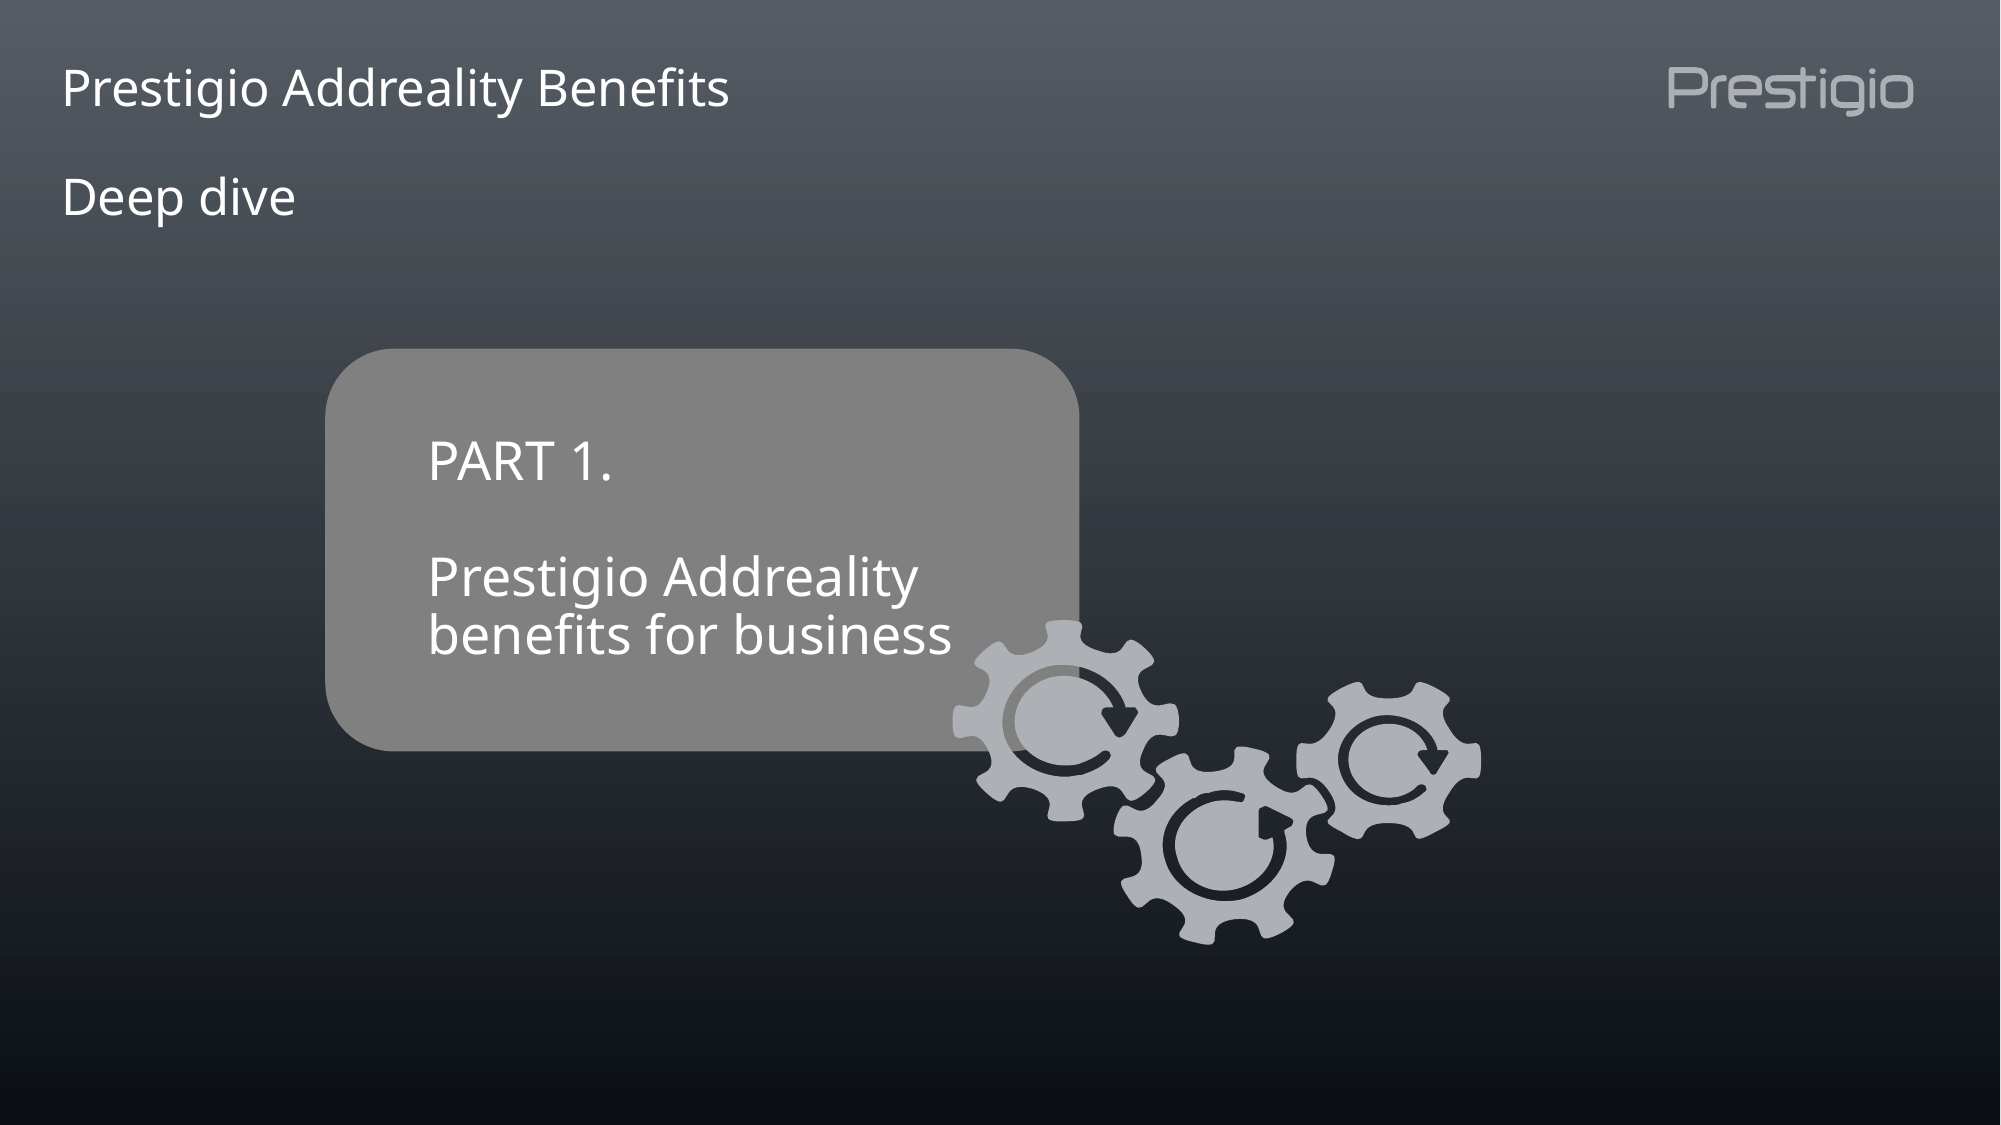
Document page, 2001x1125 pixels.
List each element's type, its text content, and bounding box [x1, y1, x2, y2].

text_box Prestigio Addreality Benefits Deep dive [45, 54, 1359, 234]
text_box [1296, 681, 1482, 840]
text_box [1113, 746, 1335, 945]
text_box [325, 348, 1080, 752]
text_box [952, 620, 1180, 822]
text_box PART 1. Prestigio Addreality benefits for business [412, 425, 1013, 675]
